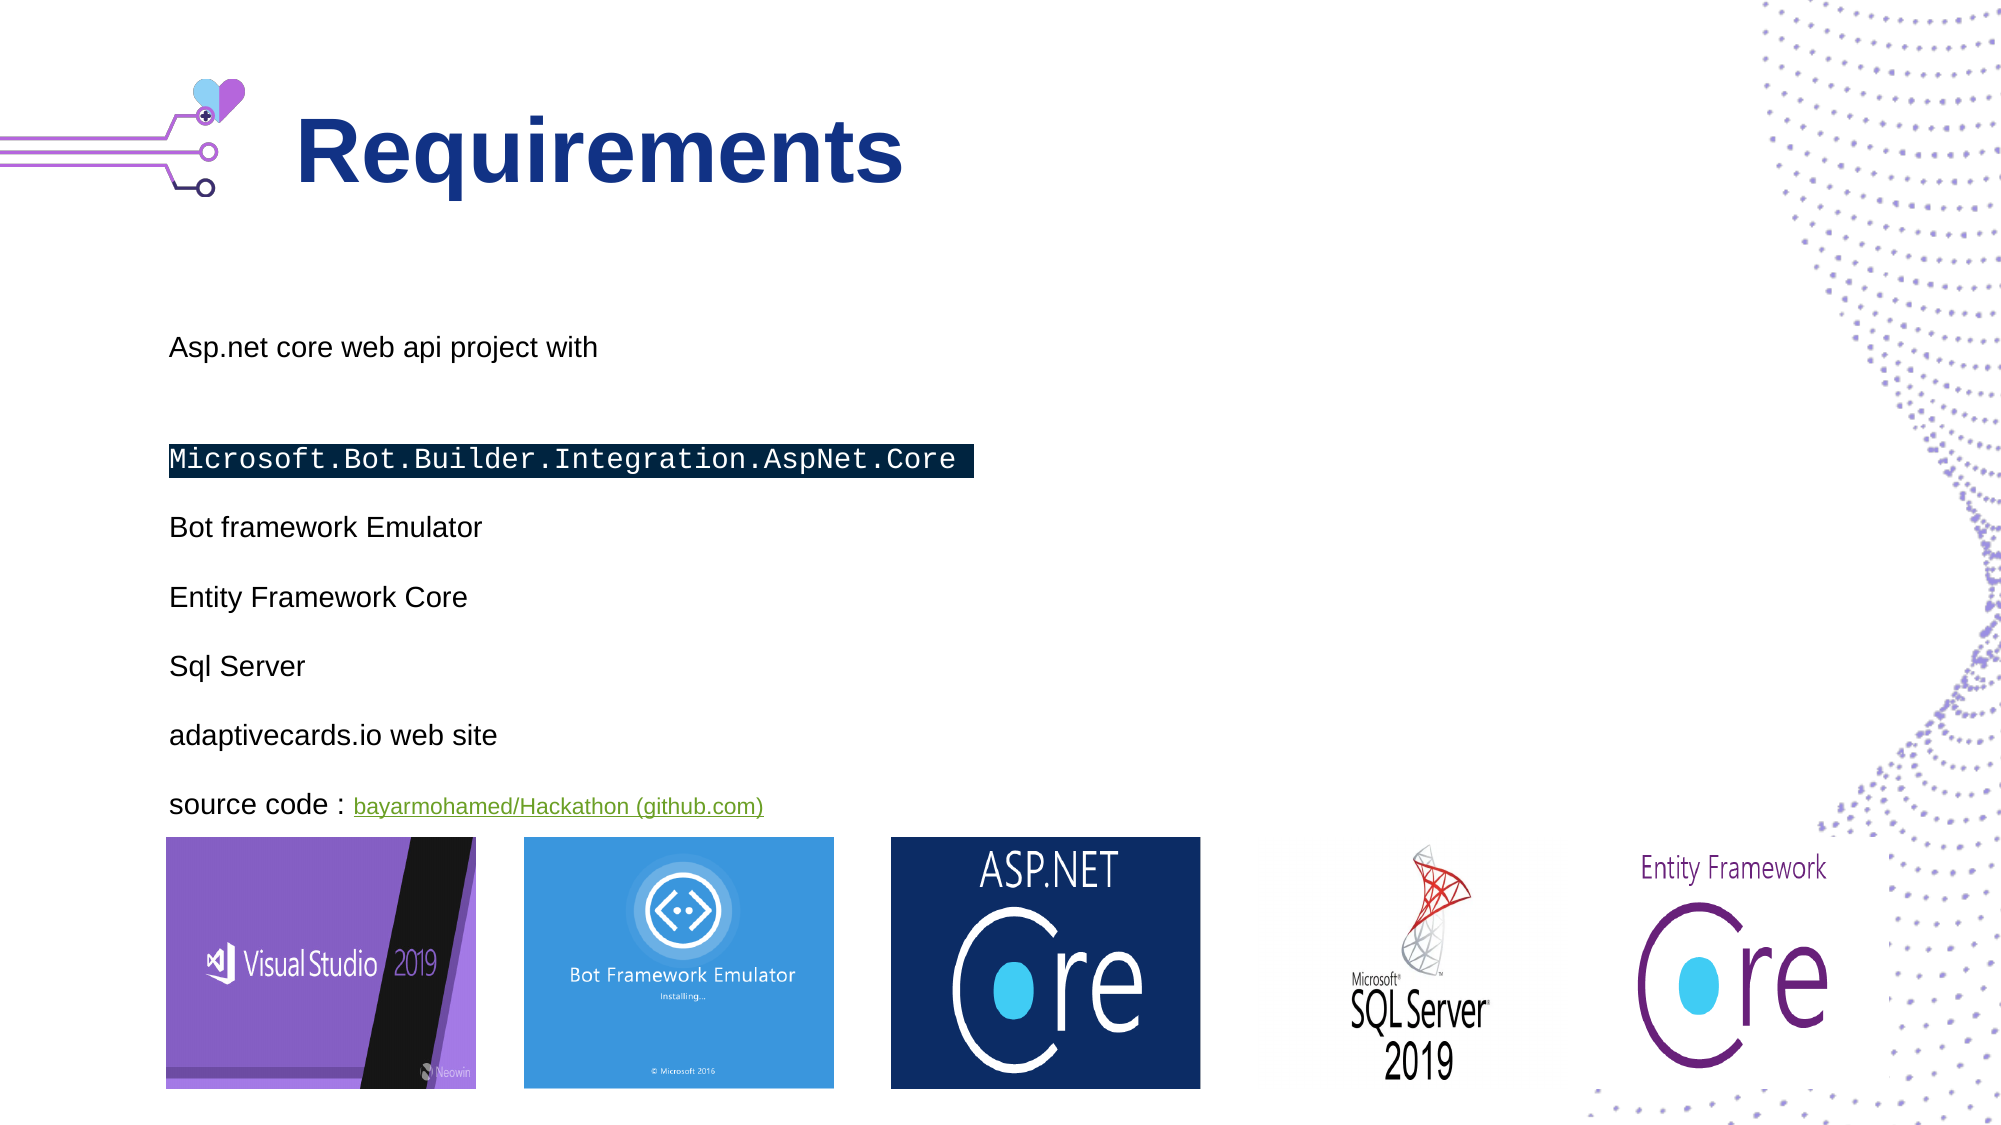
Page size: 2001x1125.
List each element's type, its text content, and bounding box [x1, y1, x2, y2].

picture [891, 837, 1201, 1089]
picture [1579, 837, 1889, 1089]
title Requirements [280, 44, 1863, 262]
picture [166, 837, 476, 1089]
picture [524, 837, 834, 1089]
picture [0, 79, 245, 197]
picture [1257, 837, 1568, 1089]
list Asp.net core web api project with Microsoft.Bot.Builder.Integration.AspNet.Core Bot framework Emulator Entity Framework Core Sql Server adaptivecards.io web site source code : bayarmohamed/Hackathon (github.com) [137, 299, 1863, 1014]
